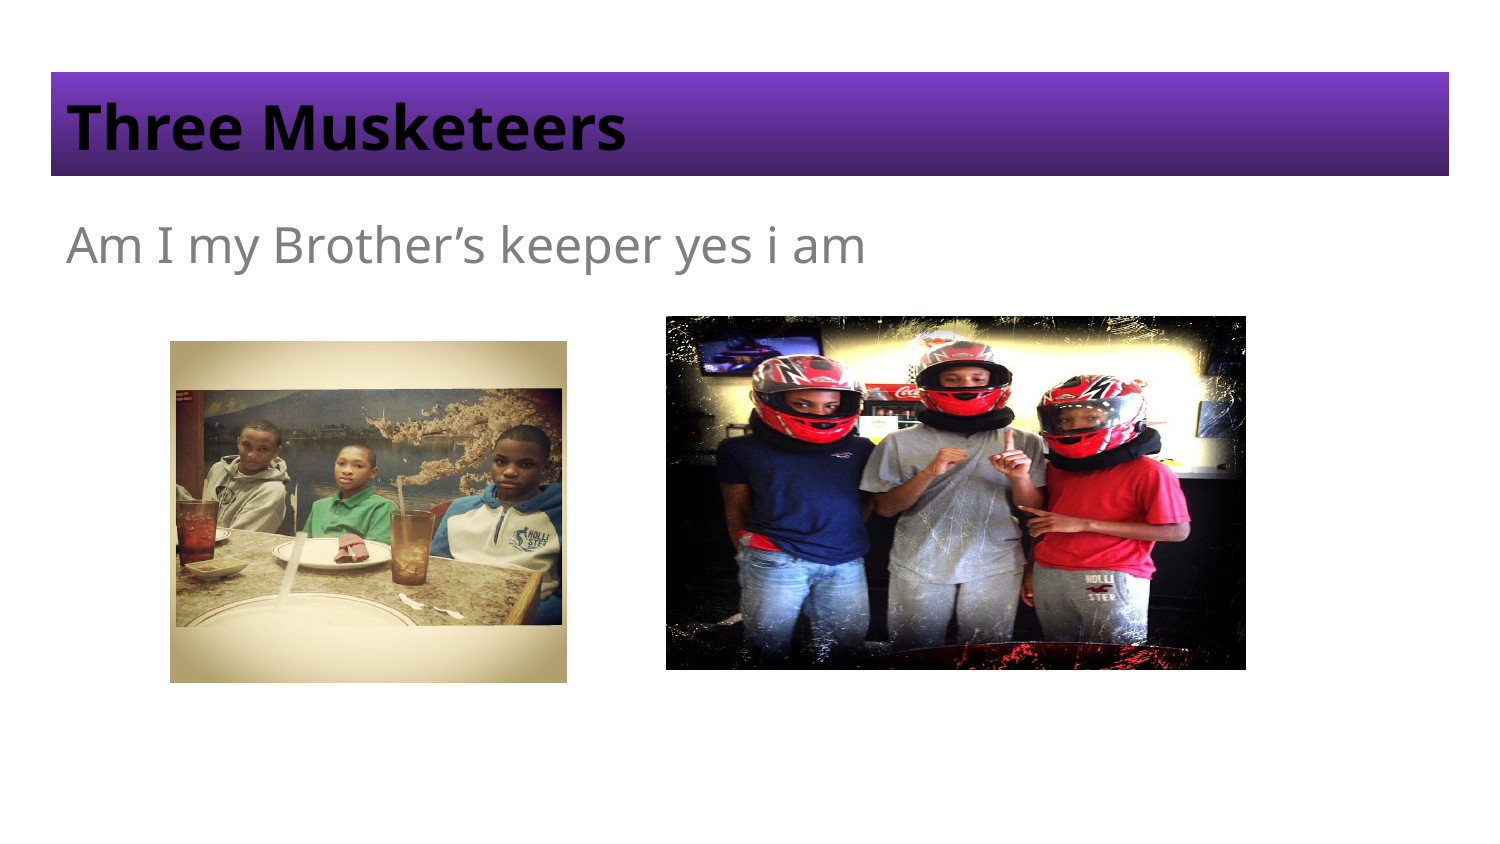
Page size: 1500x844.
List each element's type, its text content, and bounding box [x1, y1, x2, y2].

list Am I my Brother’s keeper yes i am [51, 189, 1500, 750]
picture [170, 341, 567, 684]
title Three Musketeers [51, 72, 1449, 176]
picture [666, 316, 1246, 671]
